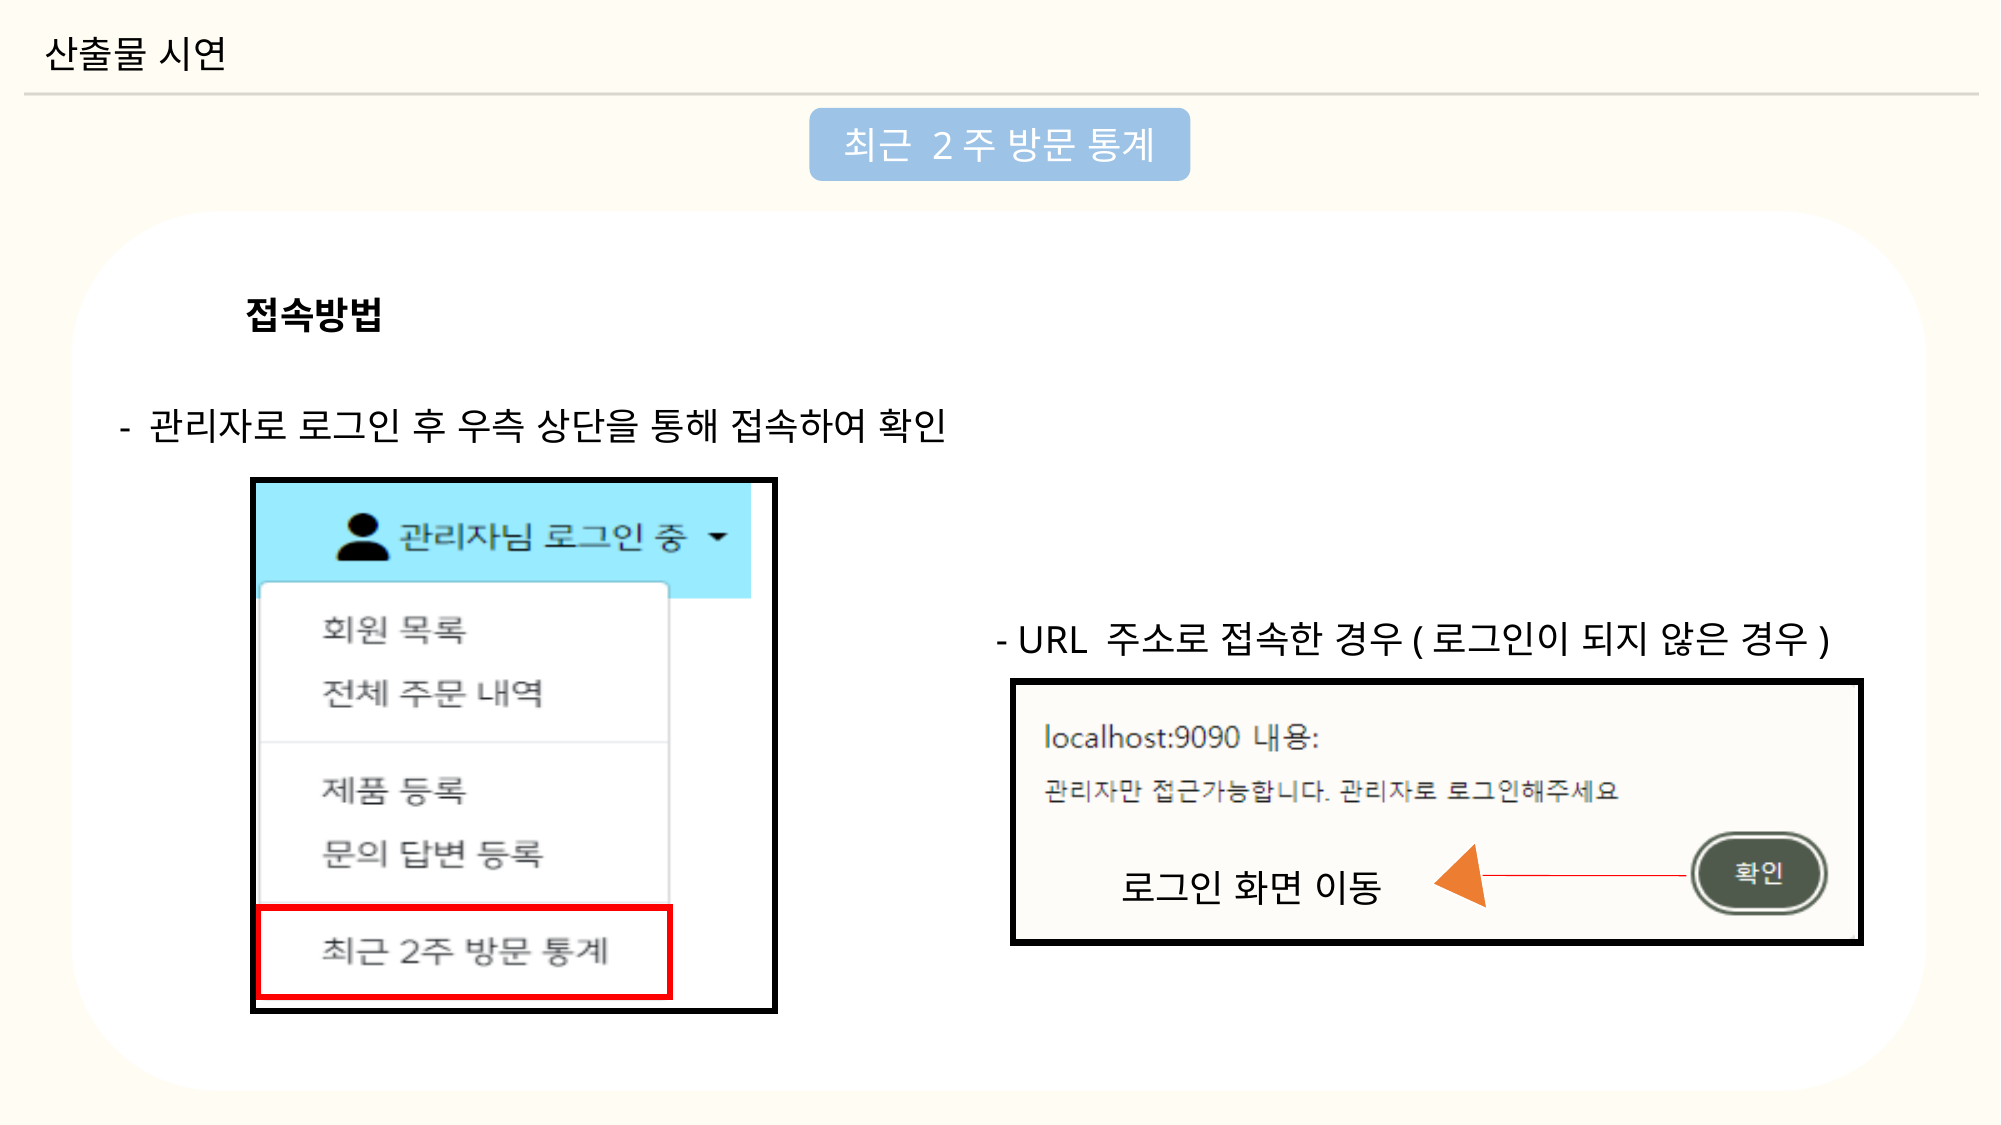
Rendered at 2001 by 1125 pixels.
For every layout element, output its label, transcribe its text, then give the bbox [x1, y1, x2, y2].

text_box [24, 88, 1979, 100]
text_box [252, 479, 776, 1012]
text_box - URL 주소로 접속한 경우(로그인이 되지 않은 경우) [981, 609, 1845, 669]
text_box 최근 2주 방문 통계 [808, 106, 1192, 182]
text_box 접속방법 [231, 284, 399, 345]
picture [254, 482, 751, 1017]
text_box - 관리자로 로그인 후 우측 상단을 통해 접속하여 확인 [104, 395, 963, 456]
text_box 산출물 시연 [29, 23, 243, 84]
picture [1010, 679, 1855, 943]
text_box [70, 210, 1928, 1092]
text_box [1855, 681, 1862, 943]
